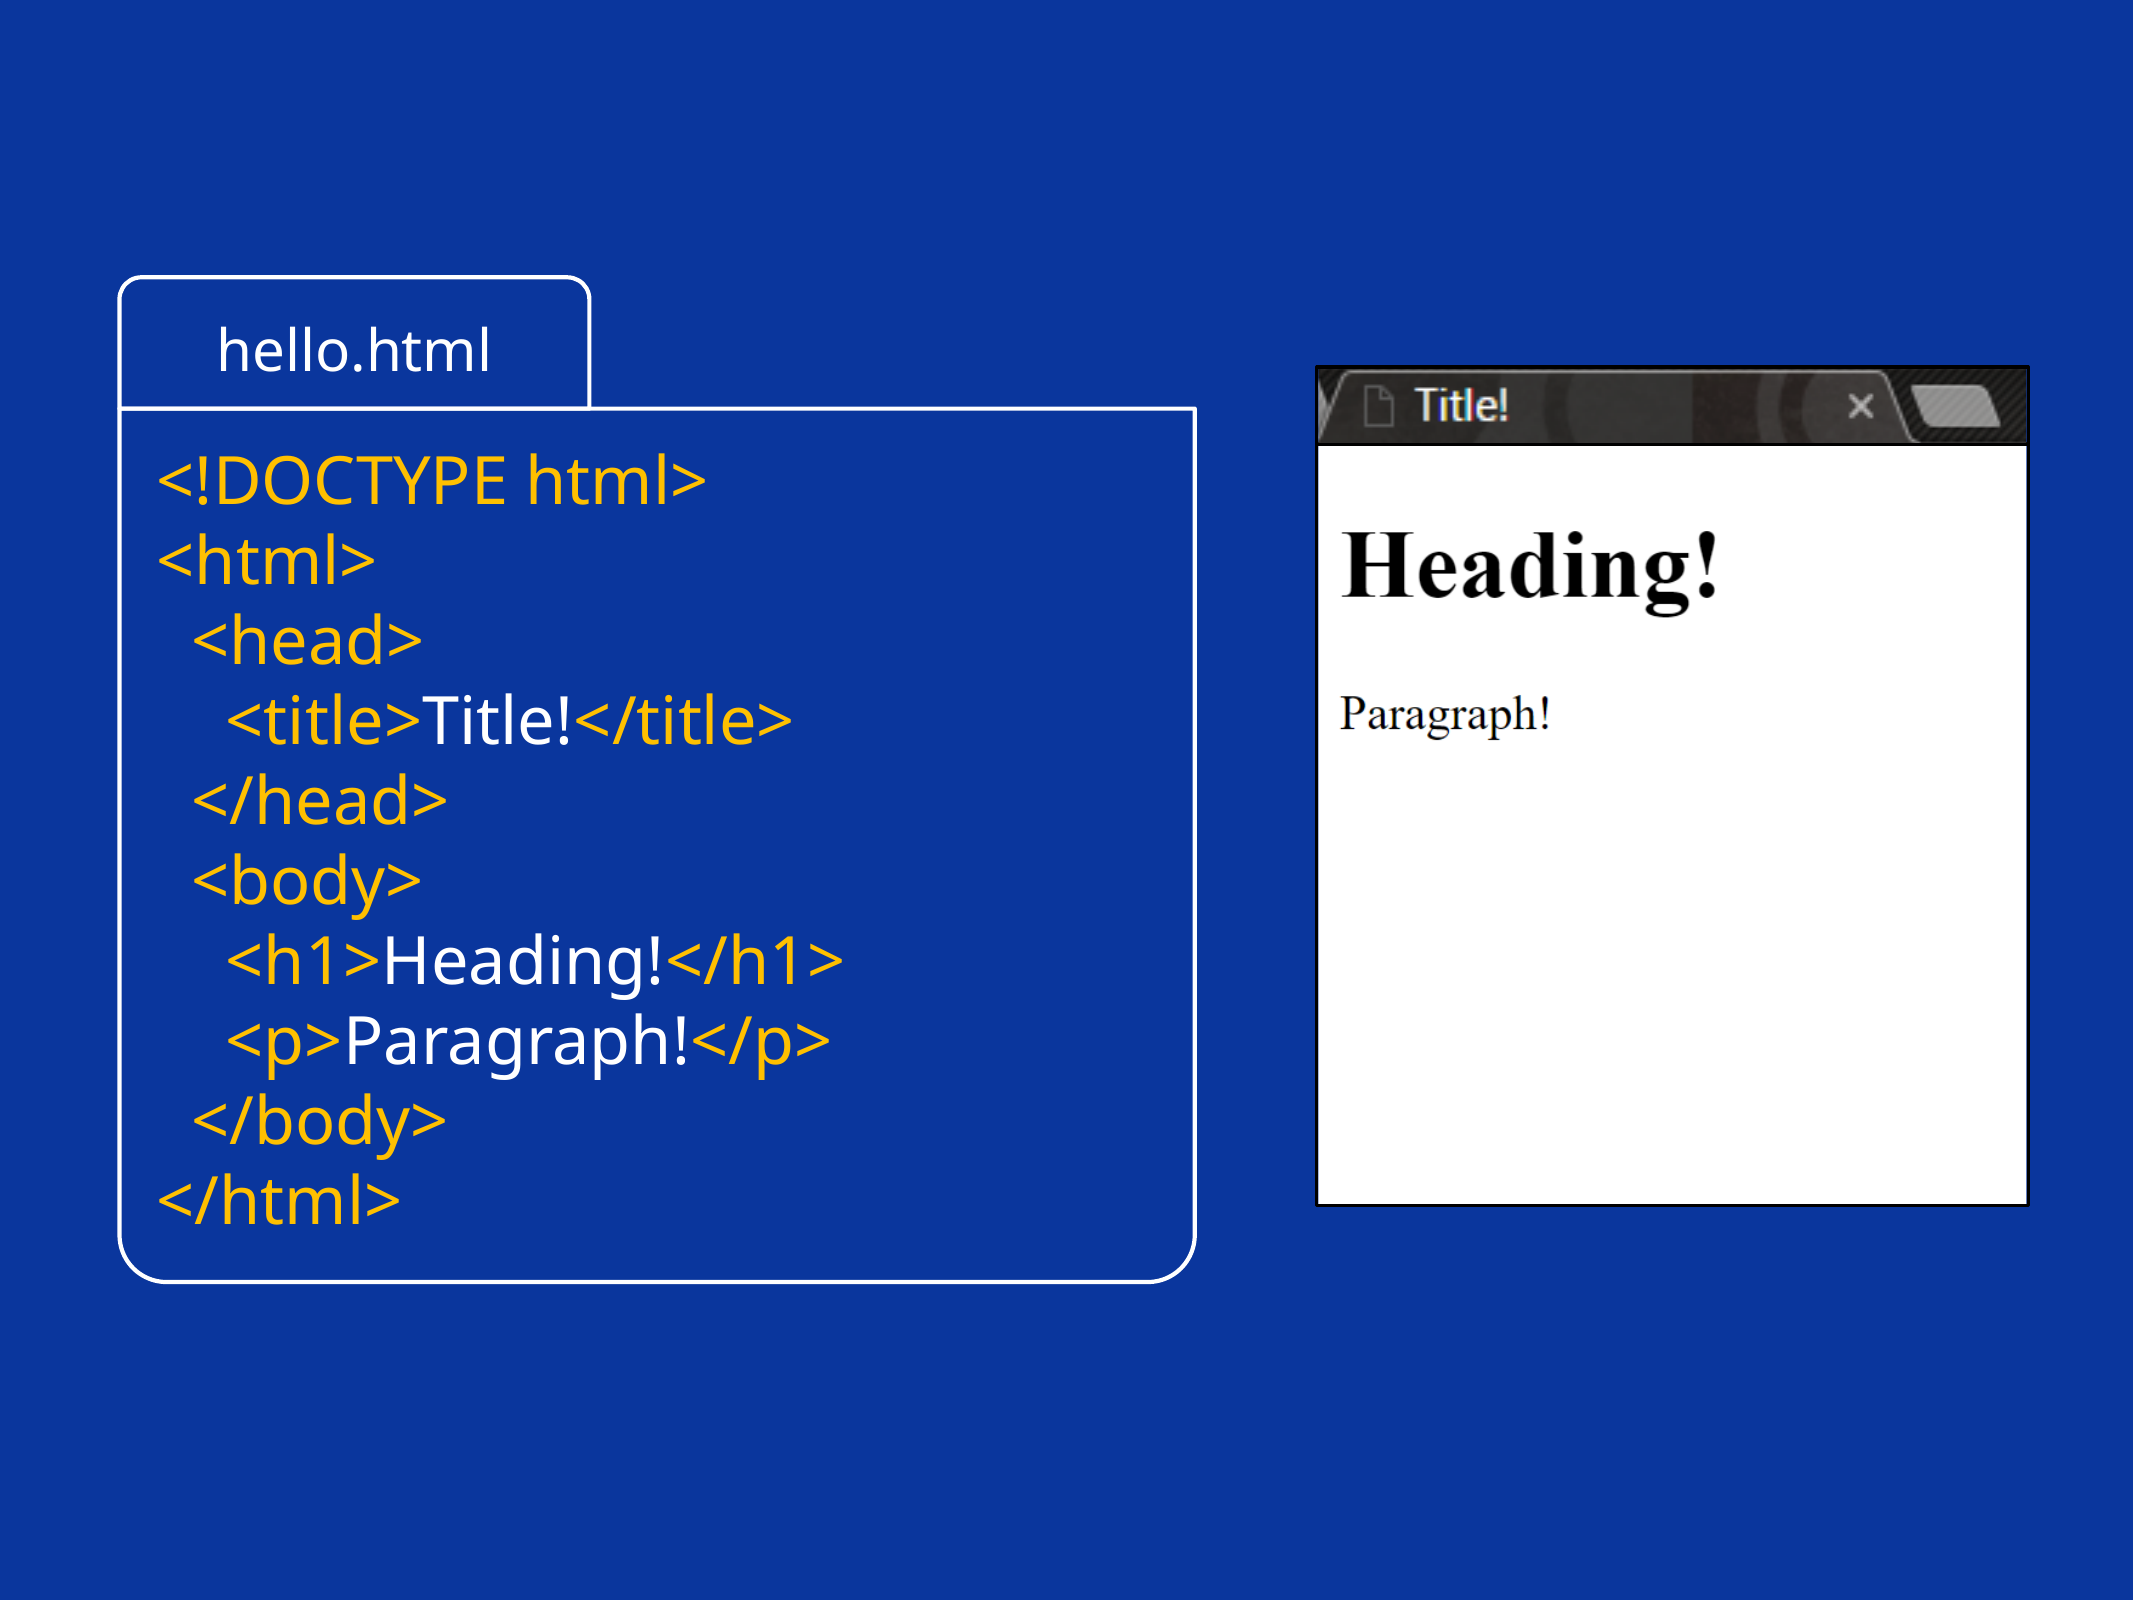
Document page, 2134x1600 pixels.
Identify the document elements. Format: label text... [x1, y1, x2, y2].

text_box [1318, 368, 2027, 1204]
text_box [119, 277, 590, 409]
text_box <!DOCTYPE html> <html> <head> <title>Title!</title> </head> <body> <h1>Heading!</h1> <p>Paragraph!</p> </body> </html> [141, 430, 1195, 1282]
text_box [119, 408, 1195, 1275]
